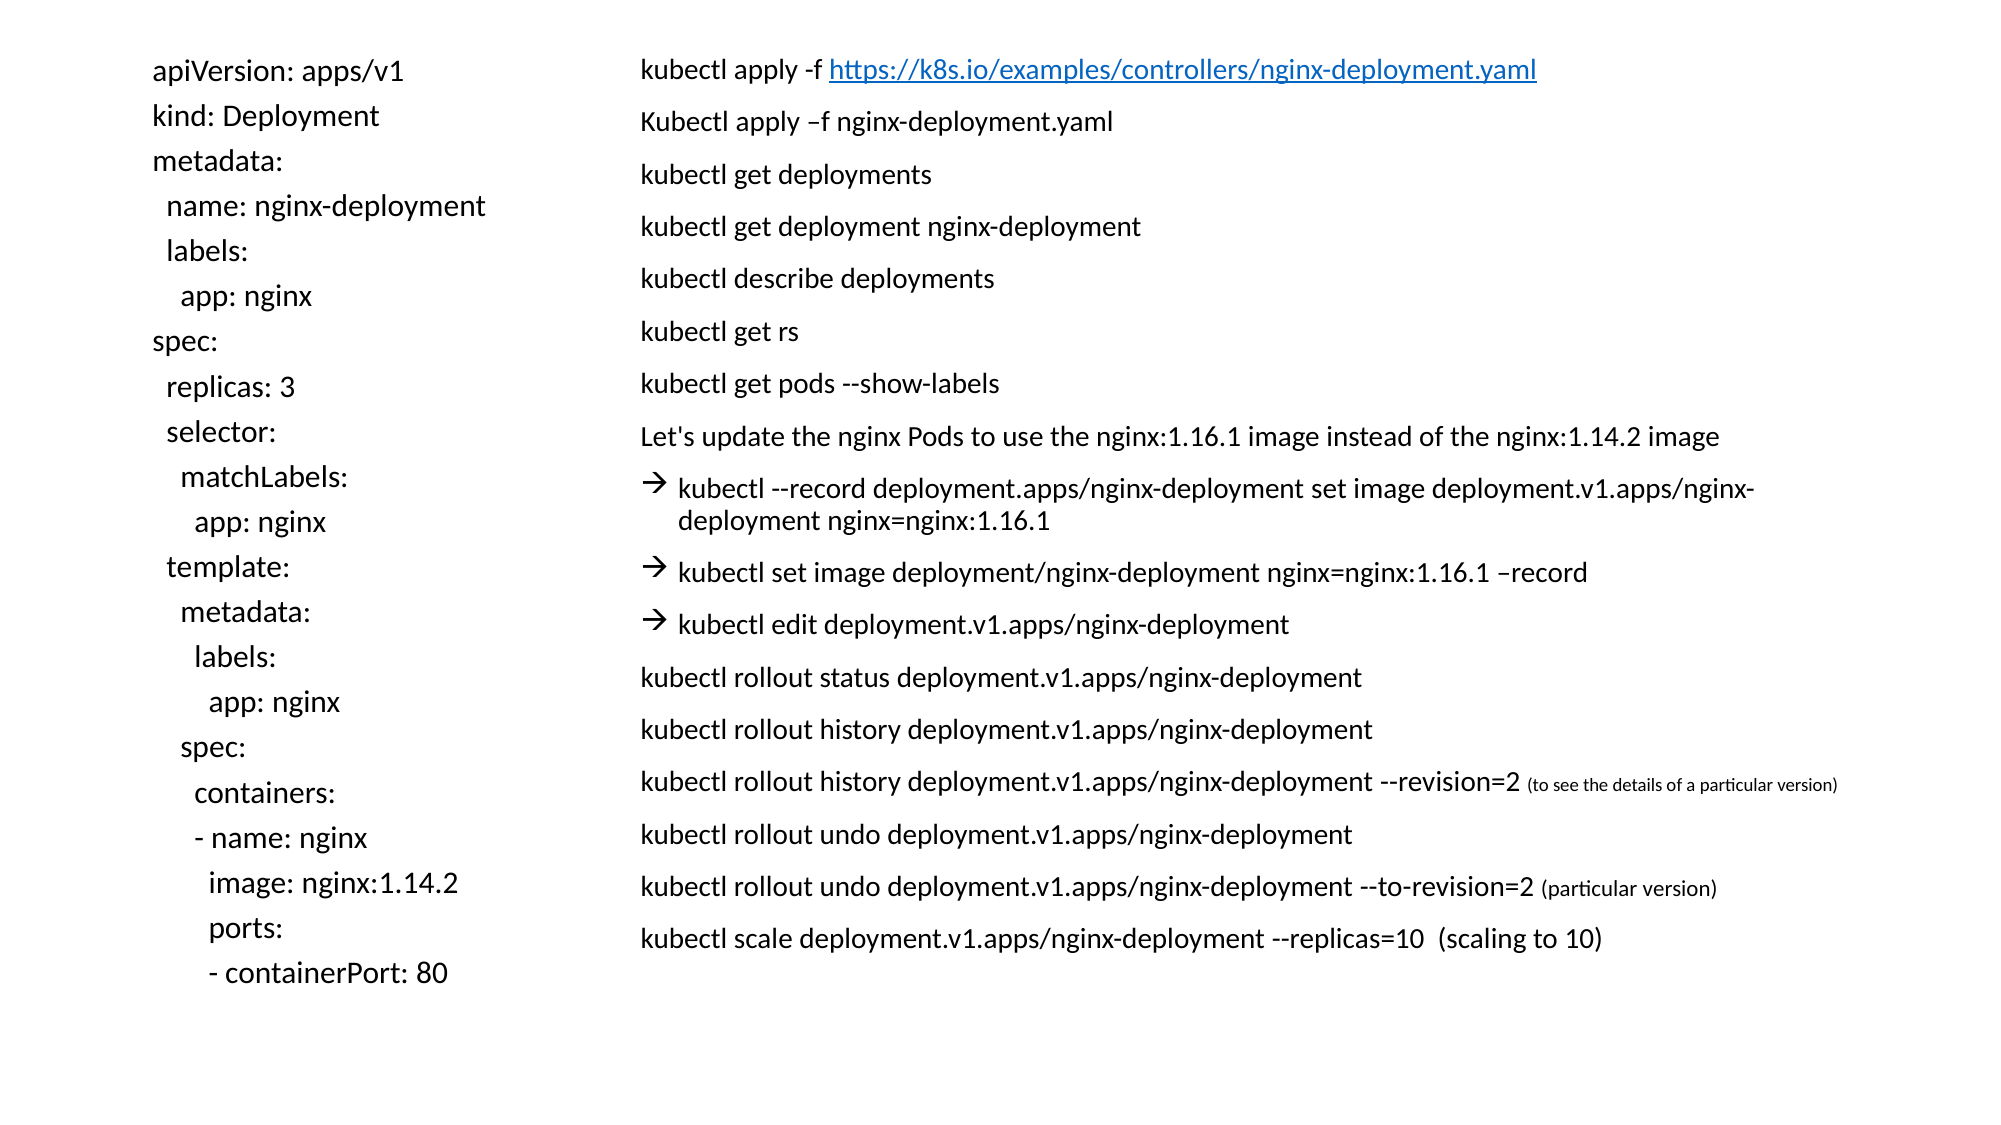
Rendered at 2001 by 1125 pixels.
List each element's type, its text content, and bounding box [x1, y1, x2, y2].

text_box kubectl apply -f https://k8s.io/examples/controllers/nginx-deployment.yaml Kubectl apply –f nginx-deployment.yaml kubectl get deployments kubectl get deployment nginx-deployment kubectl describe deployments kubectl get rs kubectl get pods --show-labels Let's update the nginx Pods to use the nginx:1.16.1 image instead of the nginx:1.14.2 image kubectl --record deployment.apps/nginx-deployment set image deployment.v1.apps/nginx-deployment nginx=nginx:1.16.1 kubectl set image deployment/nginx-deployment nginx=nginx:1.16.1 –record kubectl edit deployment.v1.apps/nginx-deployment kubectl rollout status deployment.v1.apps/nginx-deployment kubectl rollout history deployment.v1.apps/nginx-deployment kubectl rollout history deployment.v1.apps/nginx-deployment --revision=2 (to see the details of a particular version) kubectl rollout undo deployment.v1.apps/nginx-deployment kubectl rollout undo deployment.v1.apps/nginx-deployment --to-revision=2 (particular version) kubectl scale deployment.v1.apps/nginx-deployment --replicas=10 (scaling to 10) [625, 46, 1863, 1014]
list apiVersion: apps/v1 kind: Deployment metadata: name: nginx-deployment labels: app: nginx spec: replicas: 3 selector: matchLabels: app: nginx template: metadata: labels: app: nginx spec: containers: - name: nginx image: nginx:1.14.2 ports: - containerPort: 80 [137, 46, 548, 1014]
